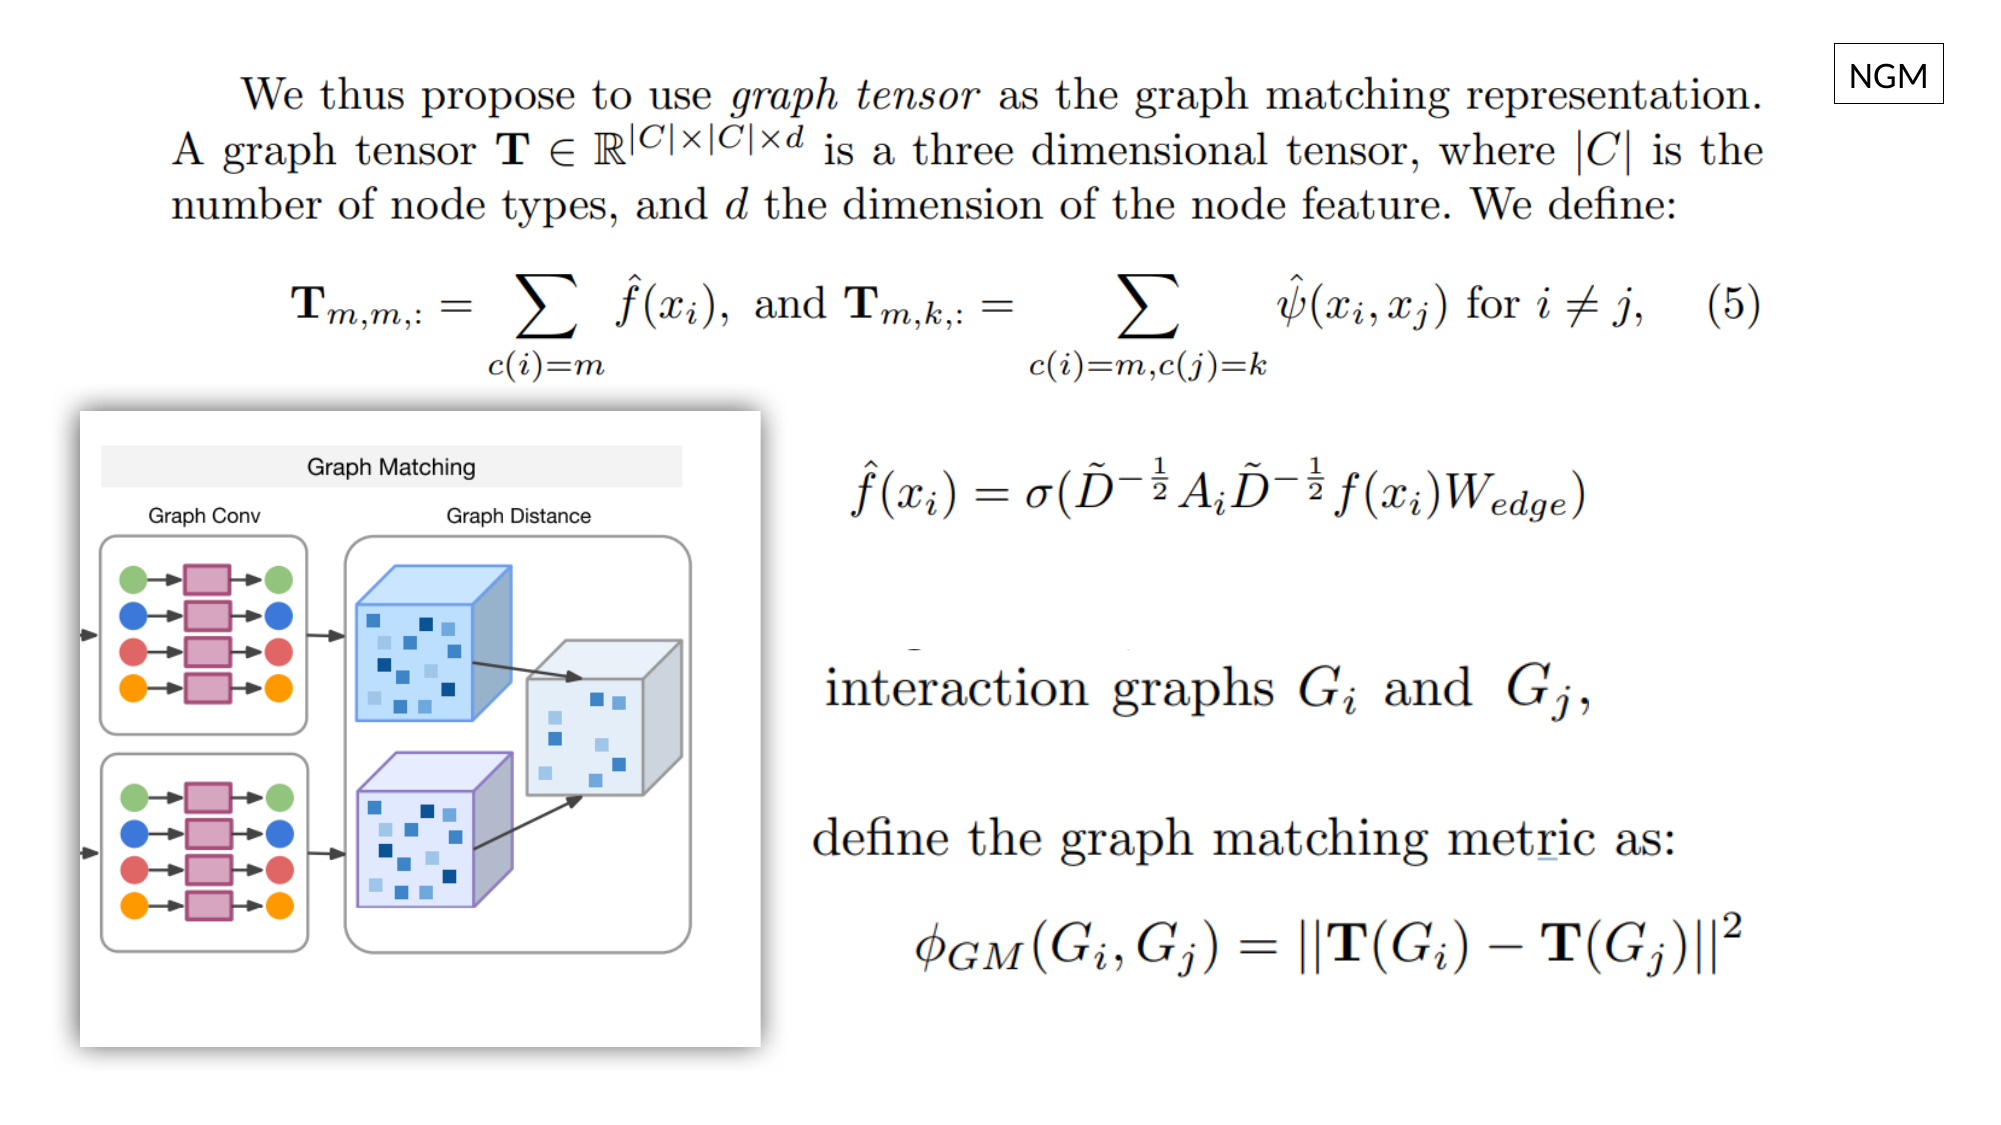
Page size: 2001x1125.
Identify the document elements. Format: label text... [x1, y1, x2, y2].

picture [838, 436, 1589, 537]
text_box NGM [1834, 43, 1944, 104]
picture [817, 649, 1589, 735]
picture [806, 805, 1747, 1005]
picture [79, 58, 1810, 1047]
